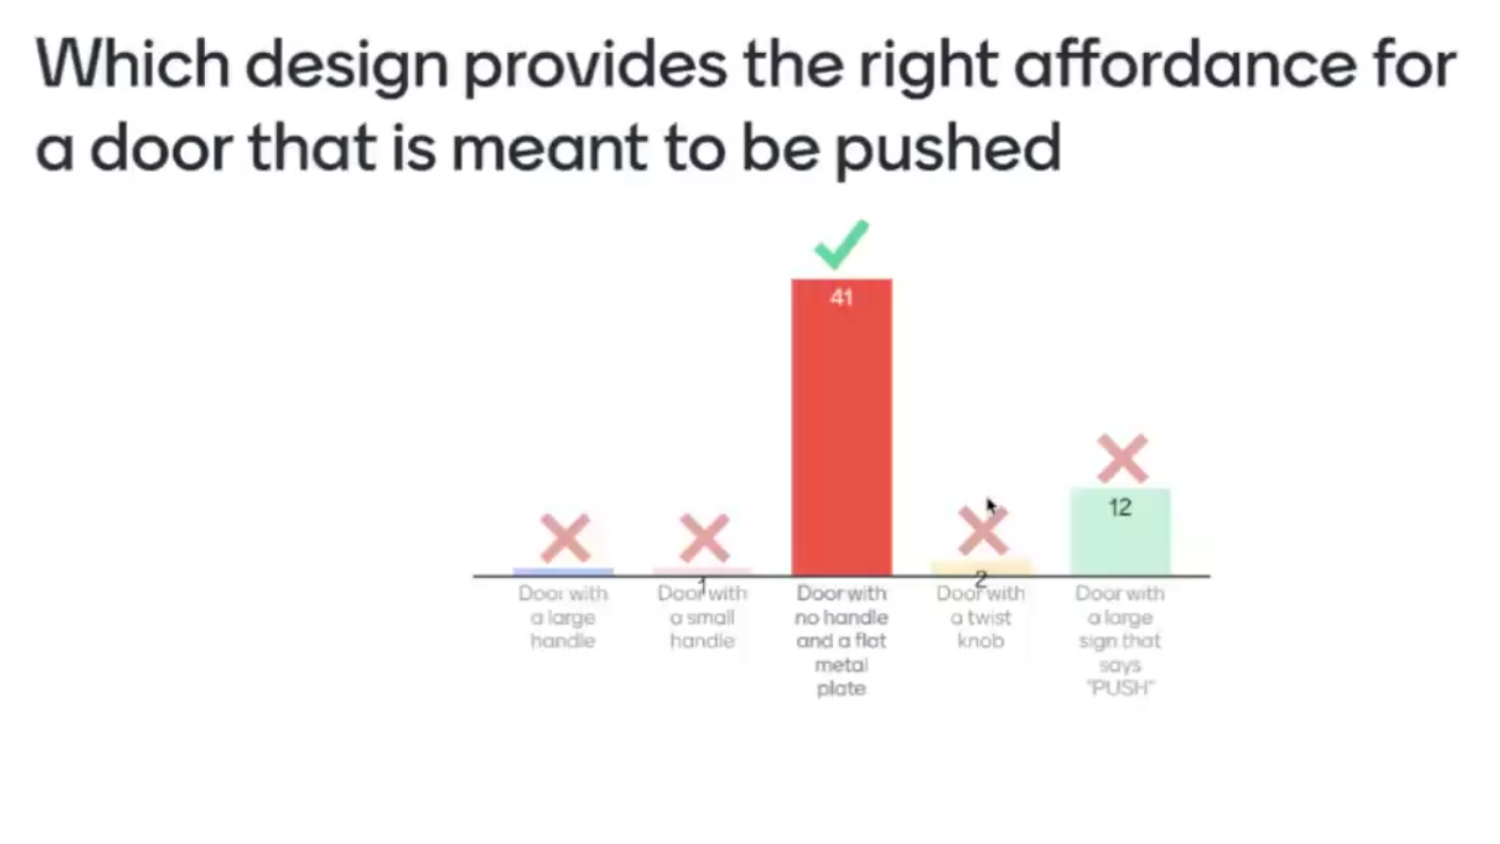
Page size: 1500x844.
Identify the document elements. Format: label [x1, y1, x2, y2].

picture [24, 24, 1476, 736]
